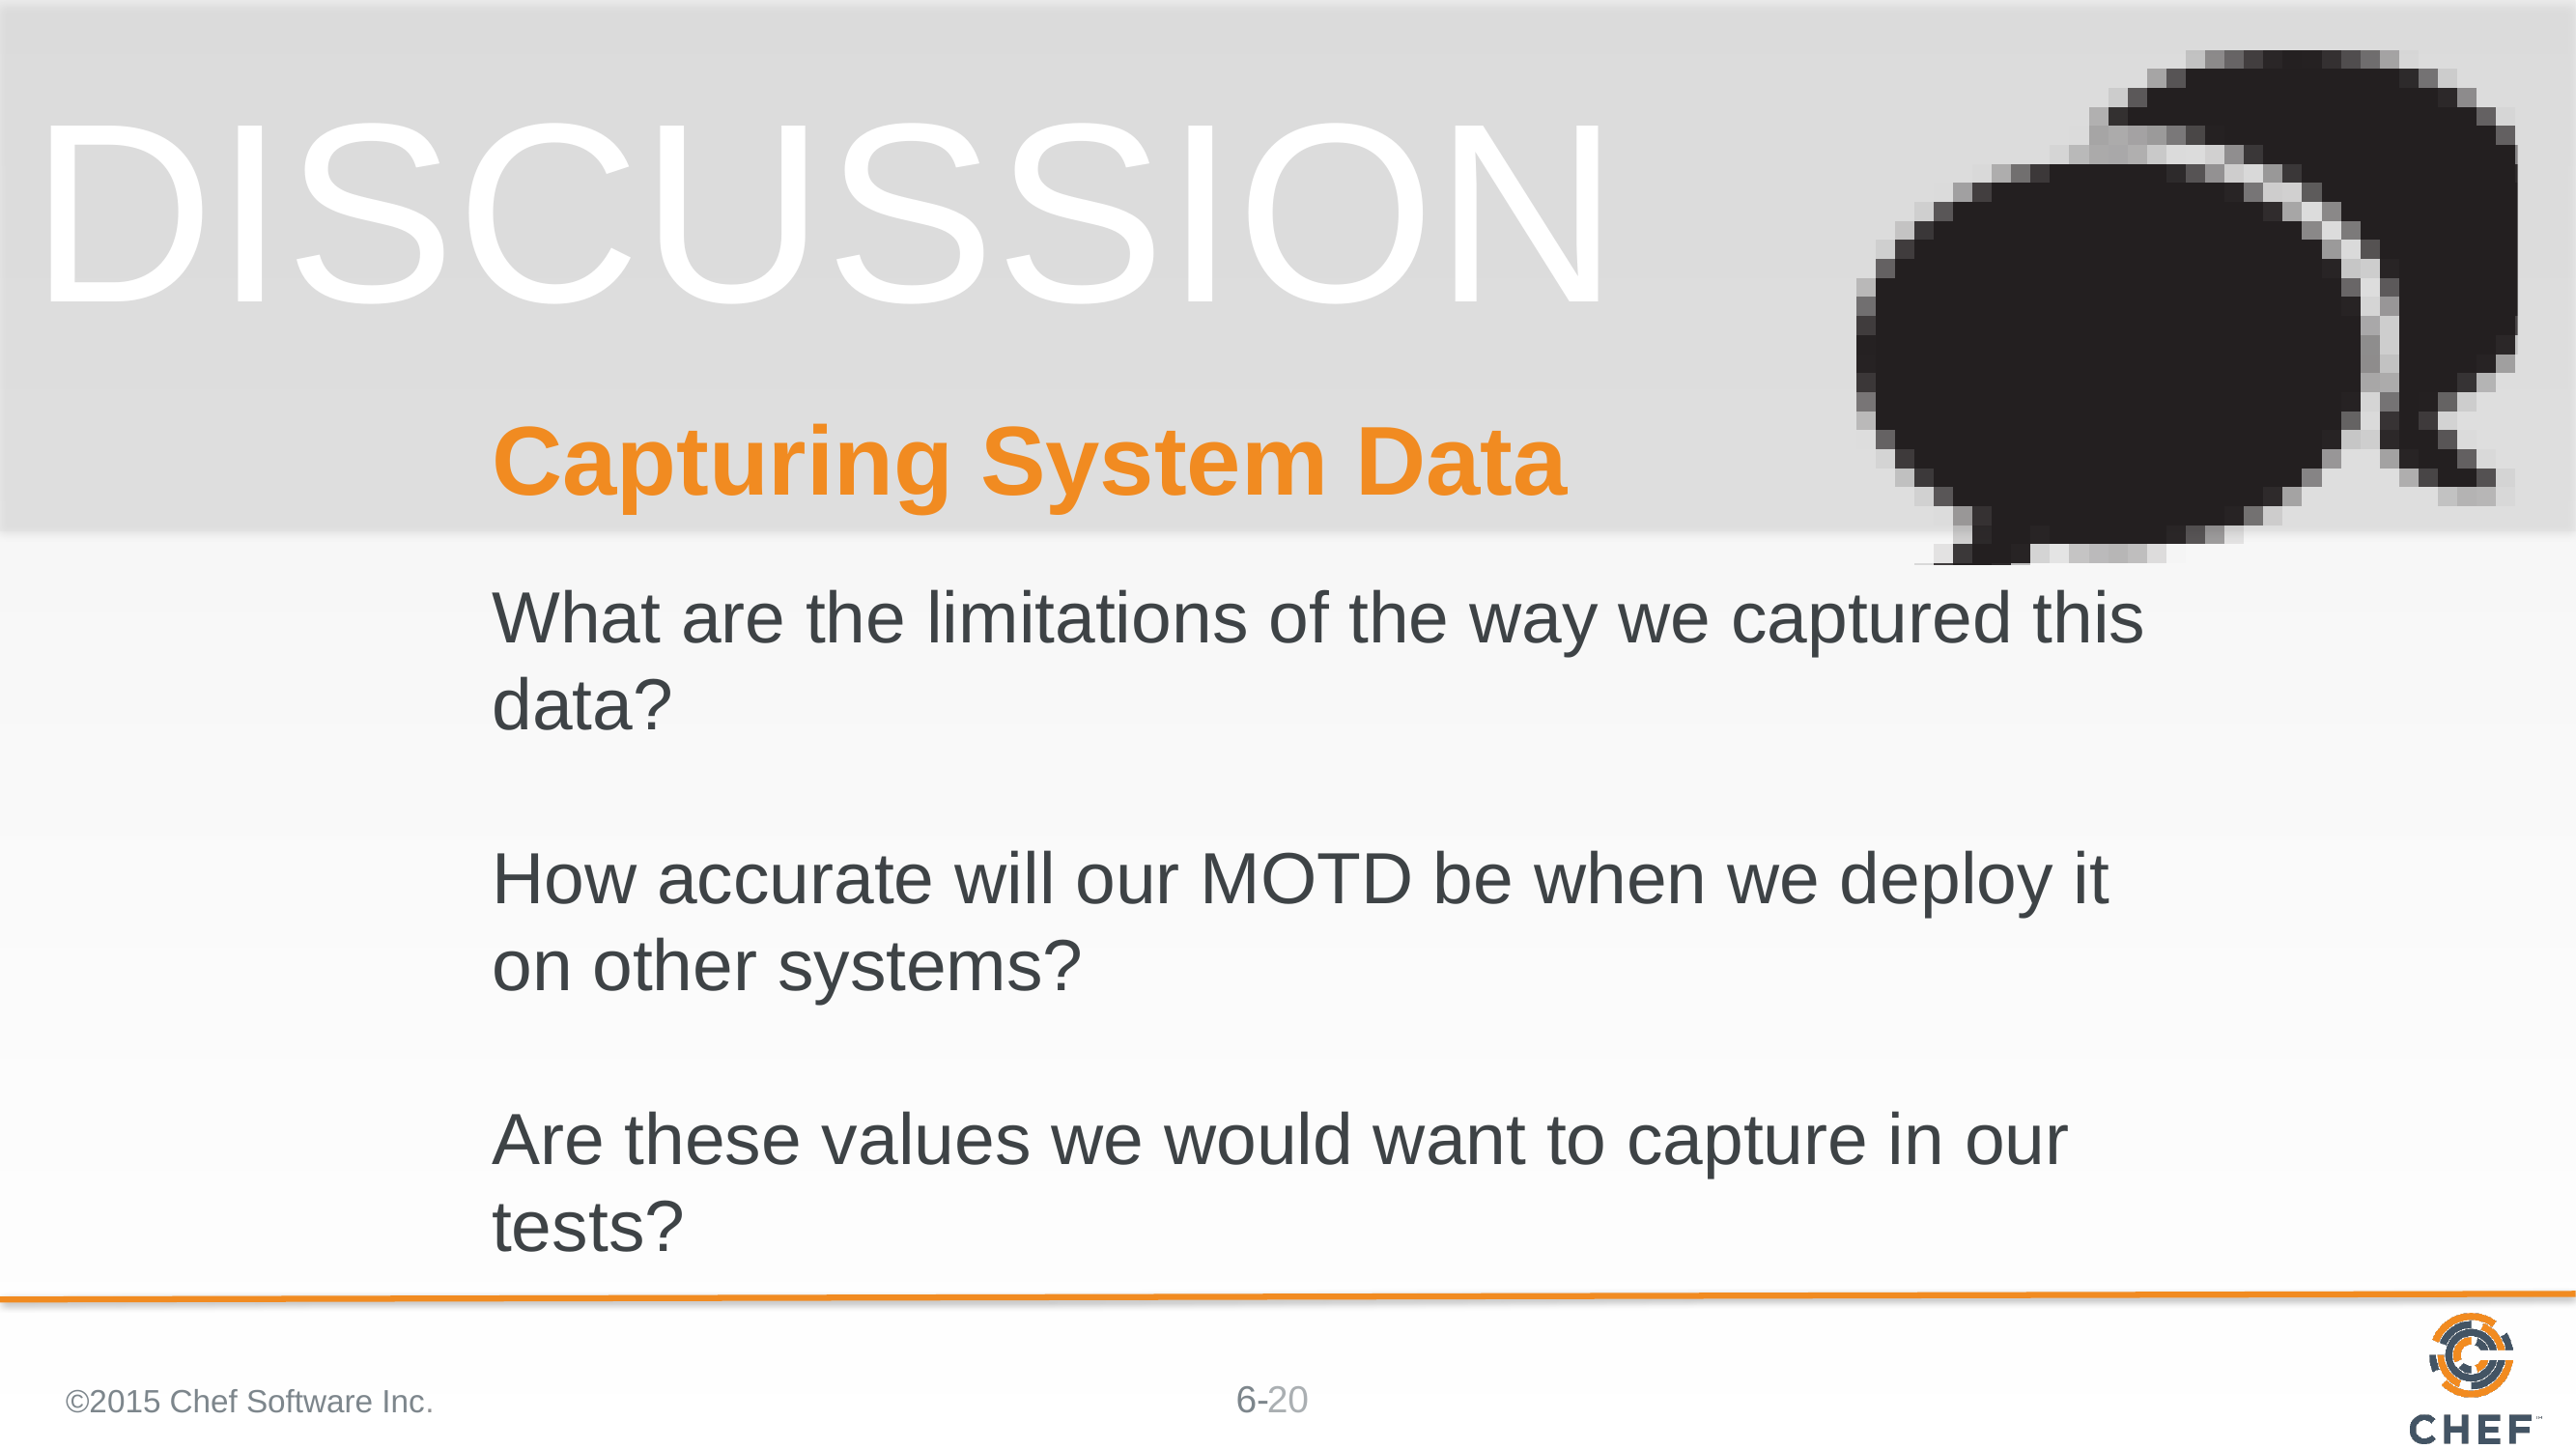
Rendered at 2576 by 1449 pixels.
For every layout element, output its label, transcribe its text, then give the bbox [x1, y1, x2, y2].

title Capturing System Data [477, 395, 2217, 531]
slide_number 20 [998, 1359, 1578, 1437]
subtitle What are the limitations of the way we captured this data? How accurate will our MOTD be when we deploy it on other systems? Are these values we would want to capture in our tests? [477, 554, 2217, 1278]
footer ©2015 Chef Software Inc. [51, 1359, 952, 1440]
picture [2399, 1297, 2550, 1449]
